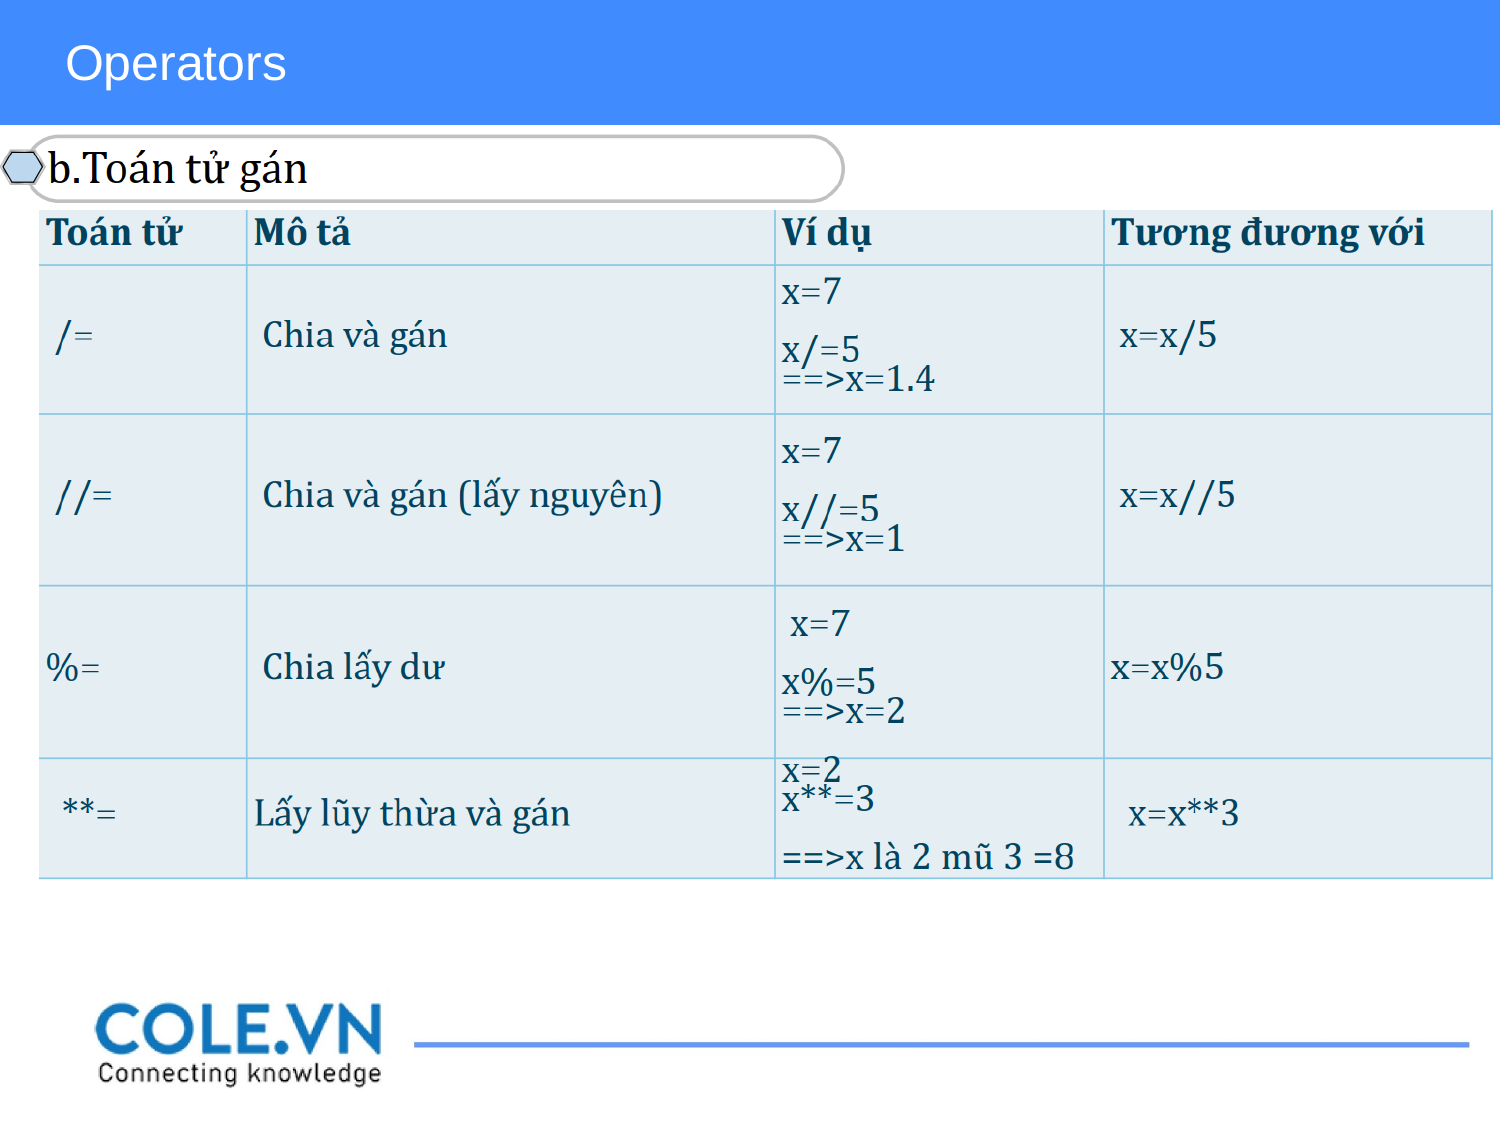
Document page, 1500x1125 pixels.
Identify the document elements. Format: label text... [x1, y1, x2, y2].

picture [0, 0, 1500, 1125]
text_box Operators [50, 22, 905, 98]
